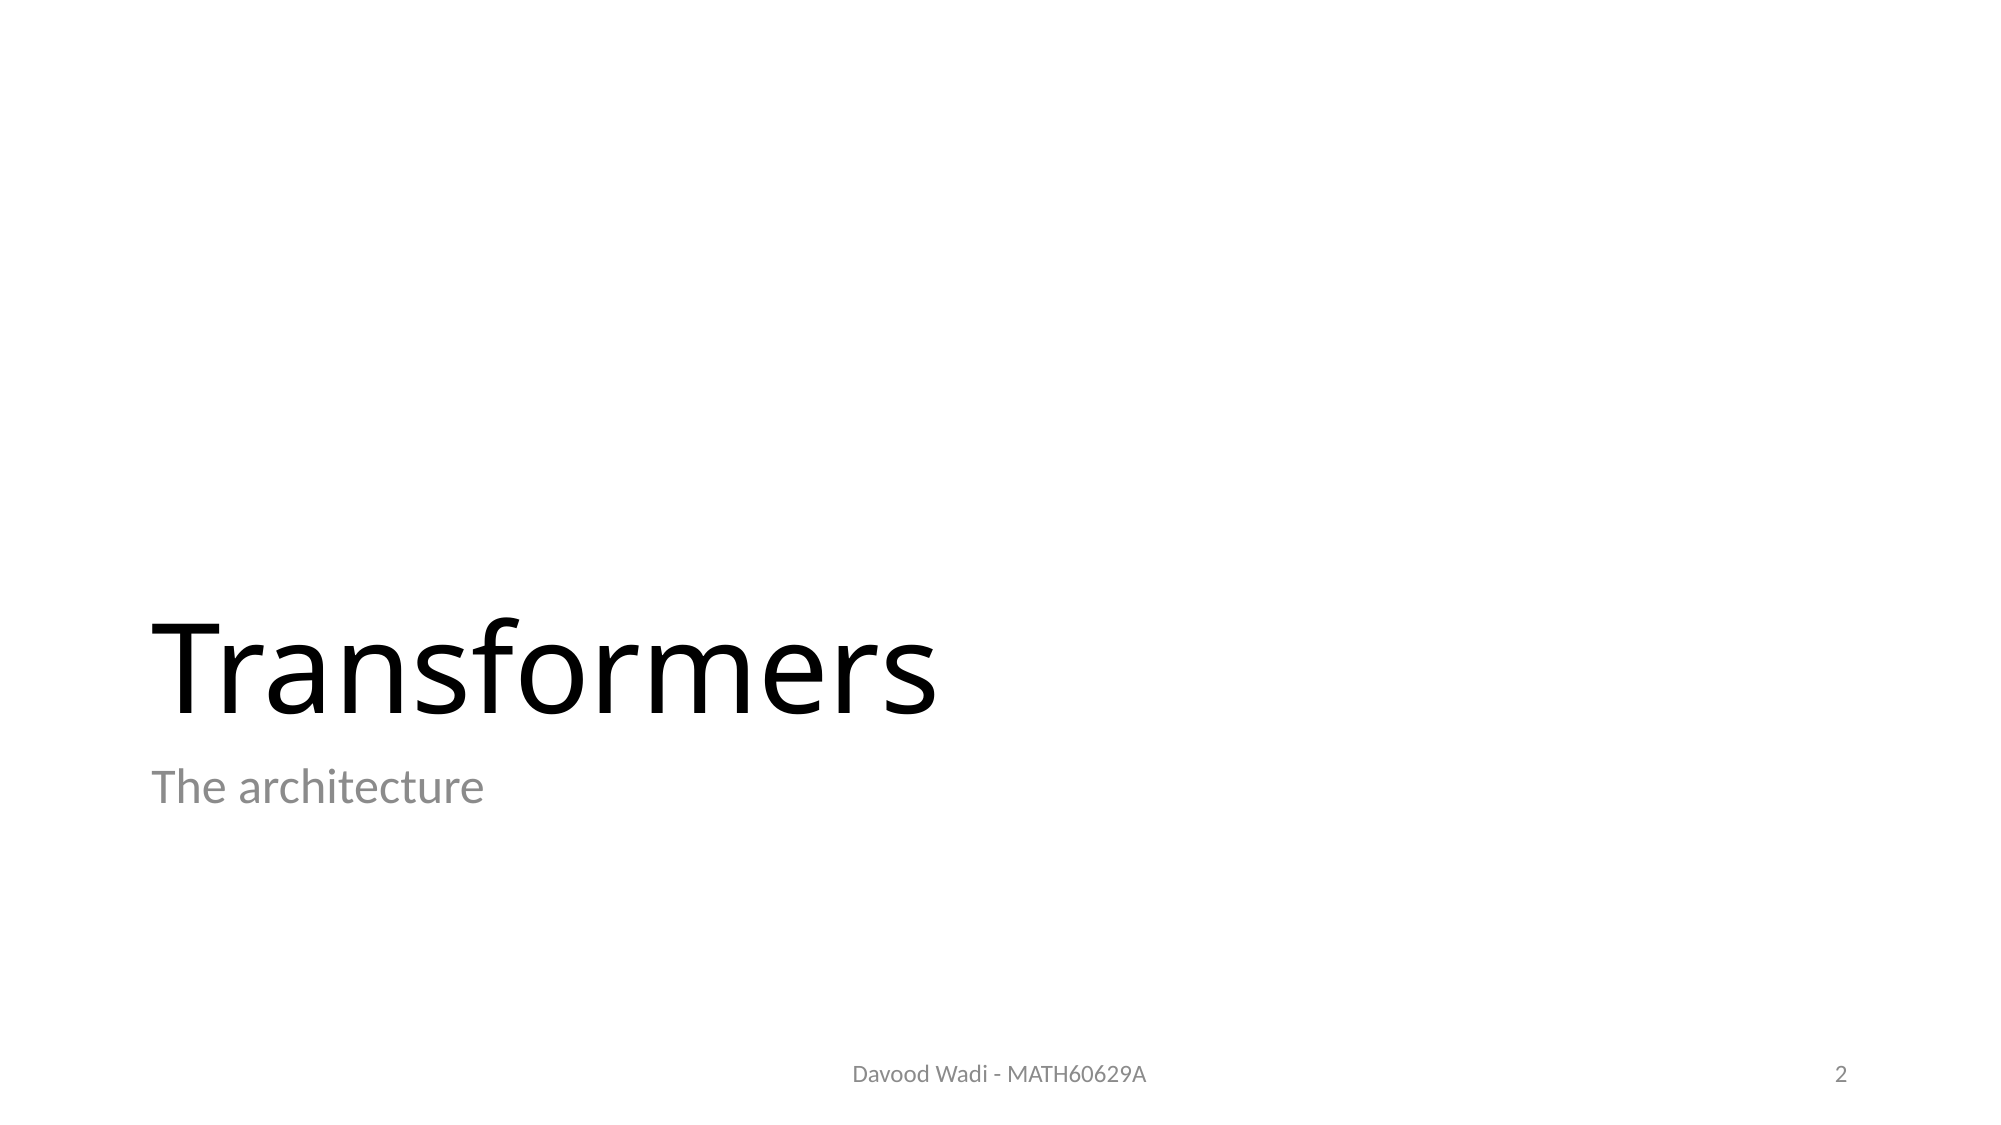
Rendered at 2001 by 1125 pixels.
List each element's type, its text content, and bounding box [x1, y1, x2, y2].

footer Davood Wadi - MATH60629A [662, 1042, 1338, 1103]
slide_number 2 [1412, 1042, 1863, 1103]
title Transformers [136, 280, 1862, 749]
list The architecture [136, 752, 1862, 999]
